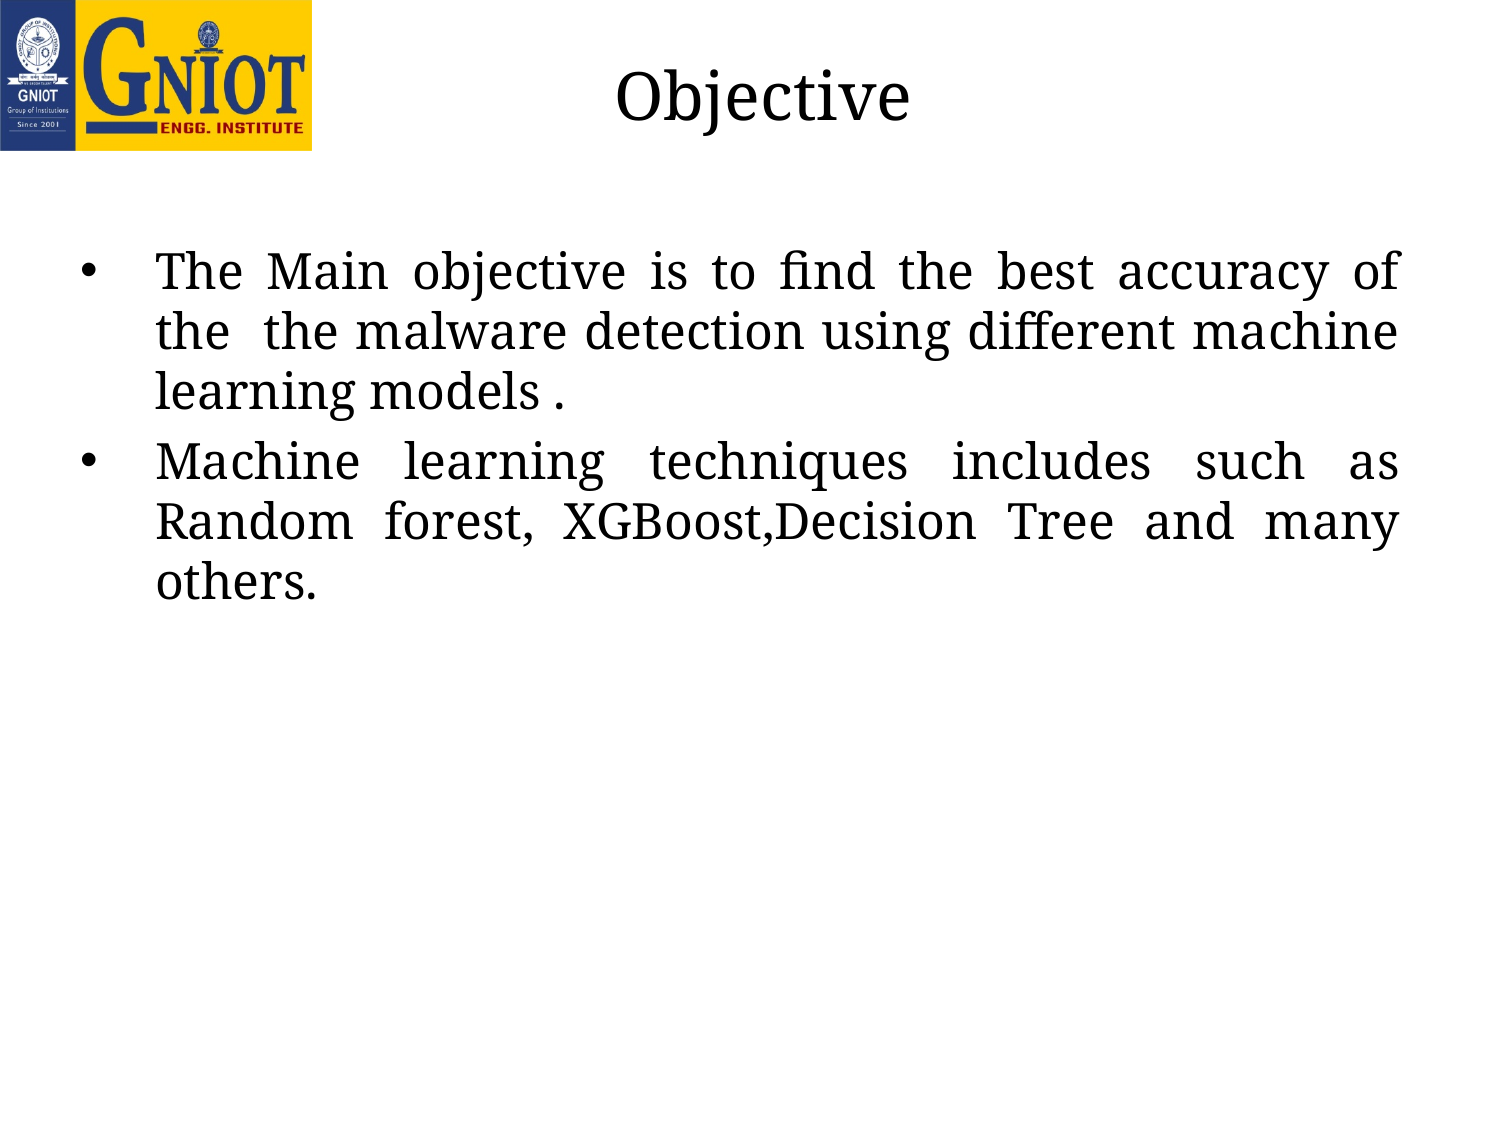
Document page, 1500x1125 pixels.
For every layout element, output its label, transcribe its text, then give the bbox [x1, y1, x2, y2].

title Objective [88, 0, 1439, 188]
list The Main objective is to find the best accuracy of the the malware detection using different machine learning models . Machine learning techniques includes such as Random forest, XGBoost,Decision Tree and many others. [64, 231, 1415, 975]
picture [0, 0, 88, 151]
